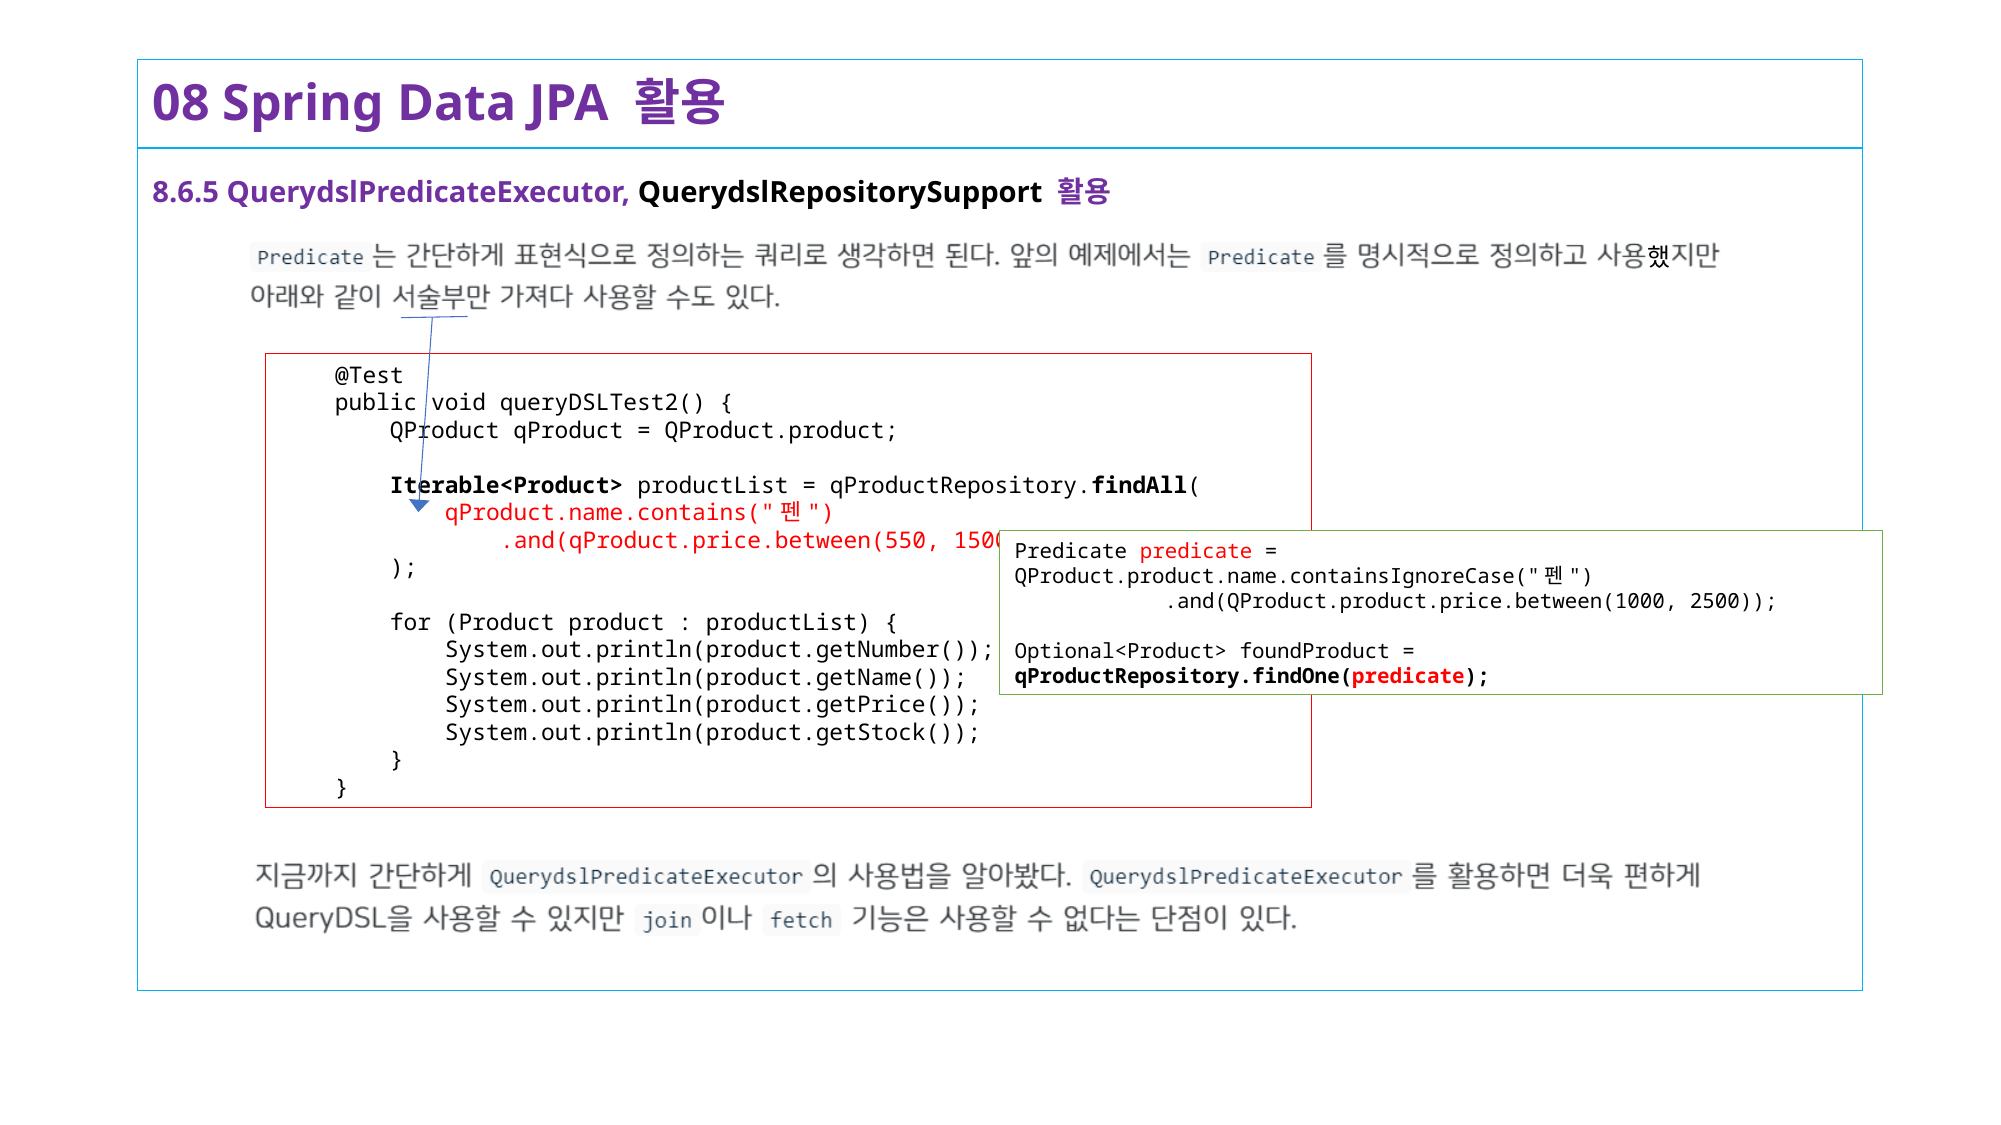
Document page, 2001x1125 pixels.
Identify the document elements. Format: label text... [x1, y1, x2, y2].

text_box Predicate predicate = QProduct.product.name.containsIgnoreCase("펜") .and(QProduct.product.price.between(1000, 2500)); Optional<Product> foundProduct = qProductRepository.findOne(predicate); [999, 530, 1883, 695]
list 8.6.5 QuerydslPredicateExecutor, QuerydslRepositorySupport 활용 [137, 148, 1863, 991]
text_box @Test public void queryDSLTest2() { QProduct qProduct = QProduct.product; Iterable<Product> productList = qProductRepository.findAll( qProduct.name.contains("펜") .and(qProduct.price.between(550, 1500)) ); for (Product product : productList) { System.out.println(product.getNumber()); System.out.println(product.getName()); System.out.println(product.getPrice()); System.out.println(product.getStock()); } } [265, 353, 1312, 808]
title 08 Spring Data JPA 활용 [137, 59, 1863, 148]
picture [236, 840, 1731, 964]
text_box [328, 407, 523, 422]
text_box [236, 225, 1744, 333]
